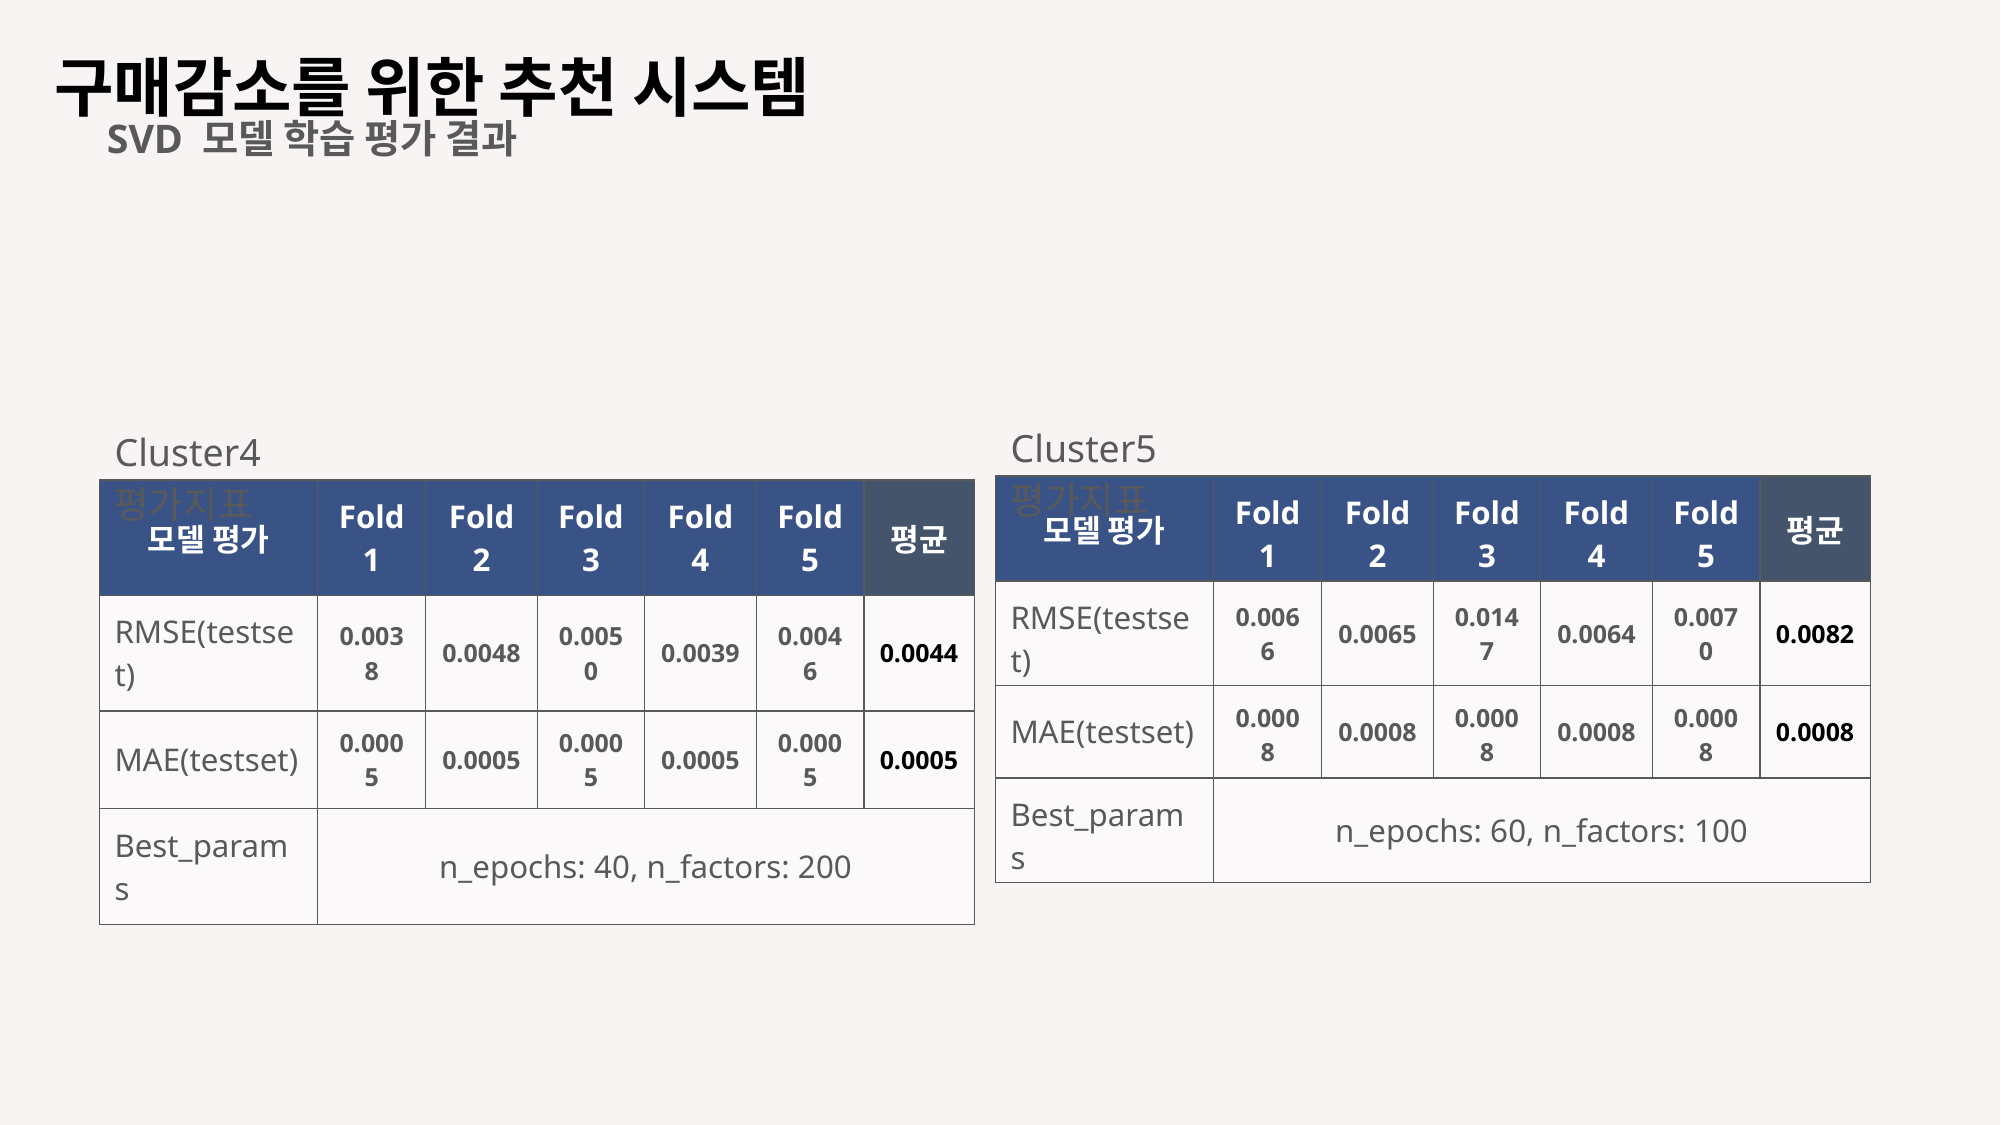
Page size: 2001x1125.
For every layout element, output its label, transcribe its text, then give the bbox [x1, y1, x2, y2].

table_cell Best_params [100, 809, 317, 924]
table_cell 0.0005 [865, 712, 974, 808]
table_cell 0.0008 [1214, 686, 1321, 777]
table_cell 0.0064 [1541, 582, 1652, 685]
table_cell 0.0039 [645, 596, 756, 710]
table_cell 0.0005 [318, 712, 425, 808]
table_header Fold5 [757, 481, 863, 595]
table_header Fold2 [1322, 477, 1433, 580]
table_header Fold2 [426, 481, 537, 595]
table_header 모델 평가 [100, 534, 317, 595]
table_cell 0.0044 [865, 596, 974, 710]
table_cell n_epochs: 40, n_factors: 200 [318, 809, 974, 924]
table_cell 0.0008 [1322, 686, 1433, 777]
table_cell RMSE(testset) [996, 582, 1213, 685]
table_cell MAE(testset) [996, 686, 1213, 777]
table_header Fold1 [318, 481, 425, 595]
table_cell 0.0008 [1434, 686, 1540, 777]
table_header 평균 [1761, 477, 1870, 580]
table_cell 0.0005 [426, 712, 537, 808]
table_cell 0.0048 [426, 596, 537, 710]
table_header Fold3 [1434, 477, 1540, 580]
table_cell RMSE(testset) [100, 596, 317, 710]
text_box Cluster4 평가지표 [99, 414, 405, 534]
table_cell 0.0082 [1761, 582, 1870, 685]
text_box 구매감소를 위한 추천 시스템 [39, 23, 1904, 149]
table_cell 0.0070 [1653, 582, 1759, 685]
table_cell 0.0065 [1322, 582, 1433, 685]
table_cell 0.0147 [1434, 582, 1540, 685]
table_header Fold4 [645, 481, 756, 595]
table_cell 0.0008 [1761, 686, 1870, 777]
table_header 평균 [865, 481, 974, 595]
table_cell Best_params [996, 779, 1213, 882]
table_cell 0.0005 [757, 712, 863, 808]
table_cell MAE(testset) [100, 712, 317, 808]
text_box Cluster5 평가지표 [995, 410, 1301, 530]
table_cell n_epochs: 60, n_factors: 100 [1214, 779, 1870, 882]
table_cell 0.0046 [757, 596, 863, 710]
table_cell 0.0038 [318, 596, 425, 710]
table_cell 0.0005 [538, 712, 644, 808]
table_cell 0.0050 [538, 596, 644, 710]
table_cell 0.0008 [1653, 686, 1759, 777]
table_header Fold5 [1653, 477, 1759, 580]
table_cell 0.0008 [1541, 686, 1652, 777]
table_header 모델 평가 [996, 530, 1213, 580]
table_cell 0.0005 [645, 712, 756, 808]
table_cell 0.0066 [1214, 582, 1321, 685]
text_box SVD 모델 학습 평가 결과 [86, 103, 1043, 215]
table_header Fold1 [1214, 477, 1321, 580]
table_header Fold3 [538, 481, 644, 595]
table_header Fold4 [1541, 477, 1652, 580]
